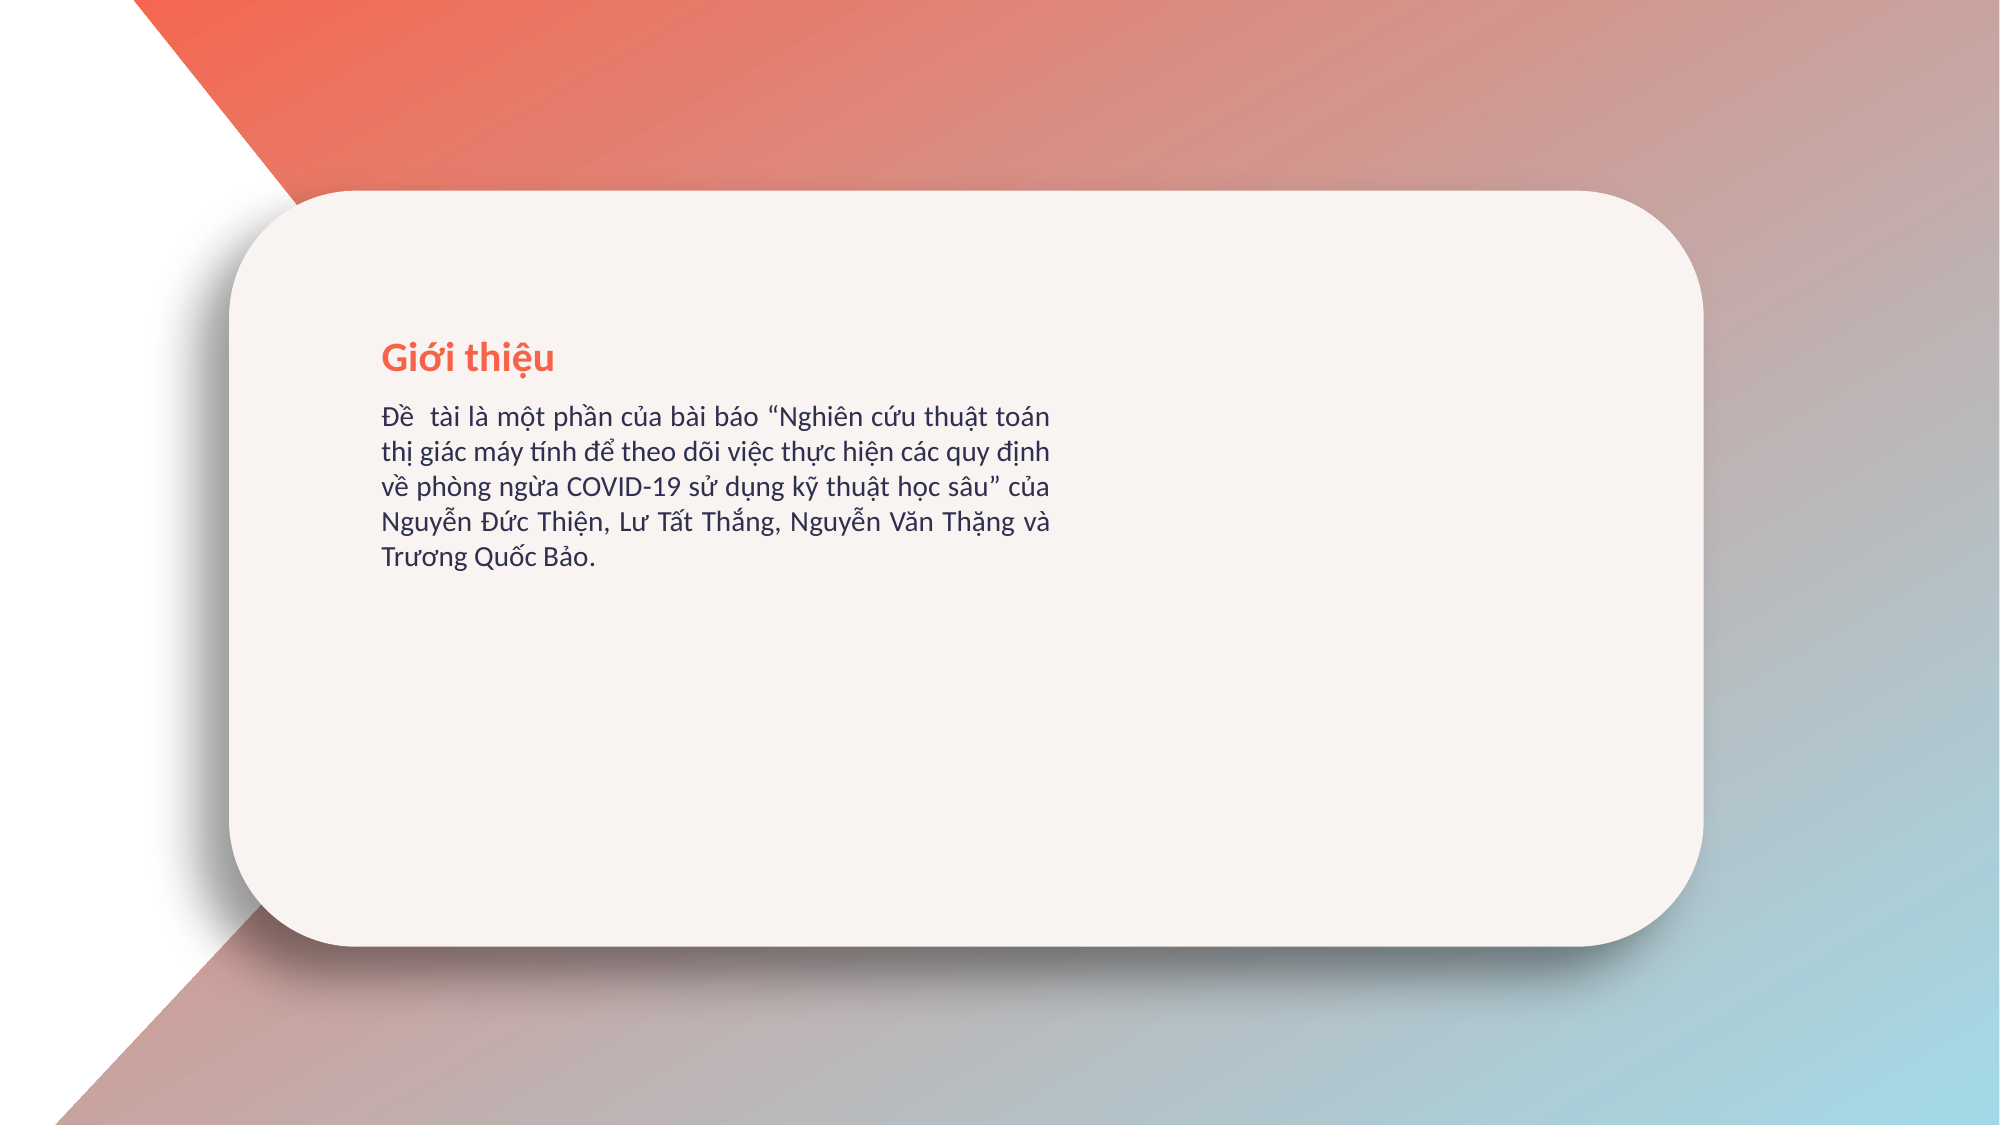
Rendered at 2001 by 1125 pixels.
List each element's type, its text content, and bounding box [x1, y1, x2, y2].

text_box [229, 190, 1704, 947]
text_box Giới thiệu [366, 319, 792, 390]
text_box Đề tài là một phần của bài báo “Nghiên cứu thuật toán thị giác máy tính để theo dõi việc thực hiện các quy định về phòng ngừa COVID-19 sử dụng kỹ thuật học sâu” của Nguyễn Đức Thiện, Lư Tất Thắng, Nguyễn Văn Thặng và Trương Quốc Bảo. [366, 390, 1066, 580]
